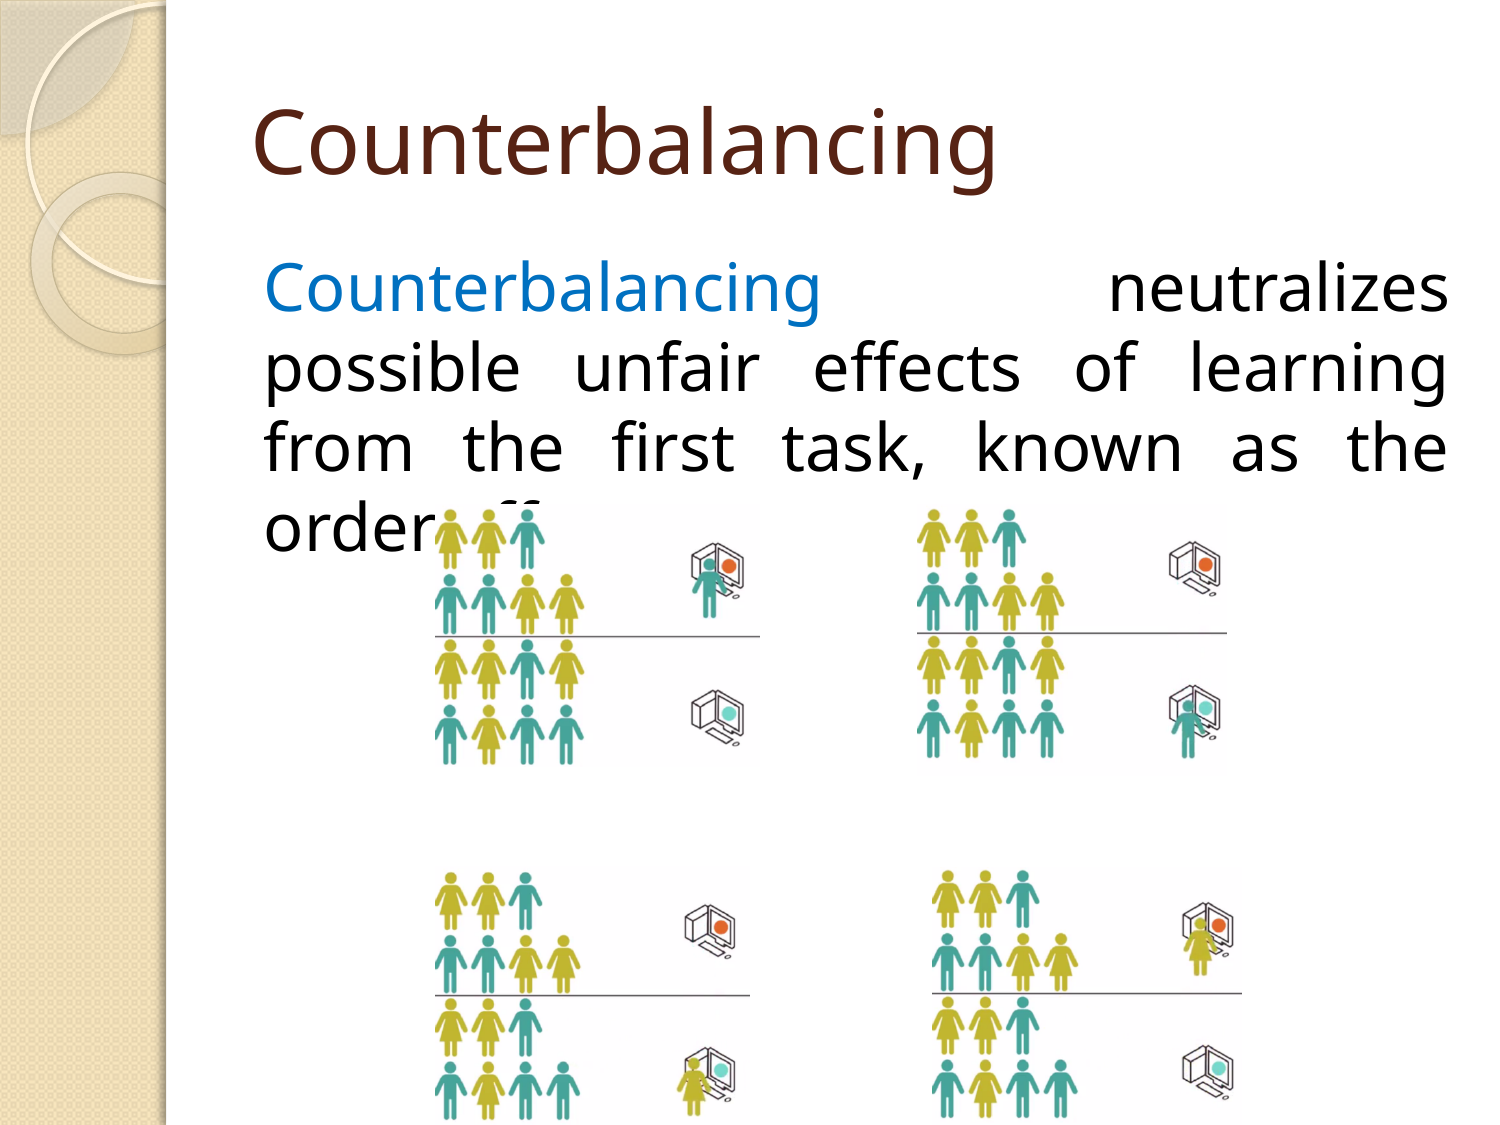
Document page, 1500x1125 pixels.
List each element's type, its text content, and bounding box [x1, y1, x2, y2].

picture [435, 866, 751, 1125]
picture [435, 503, 761, 767]
list Counterbalancing neutralizes possible unfair effects of learning from the first task, known as the order effect. [235, 237, 1466, 1025]
picture [917, 503, 1227, 776]
picture [931, 867, 1242, 1125]
title Counterbalancing [235, 45, 1466, 233]
